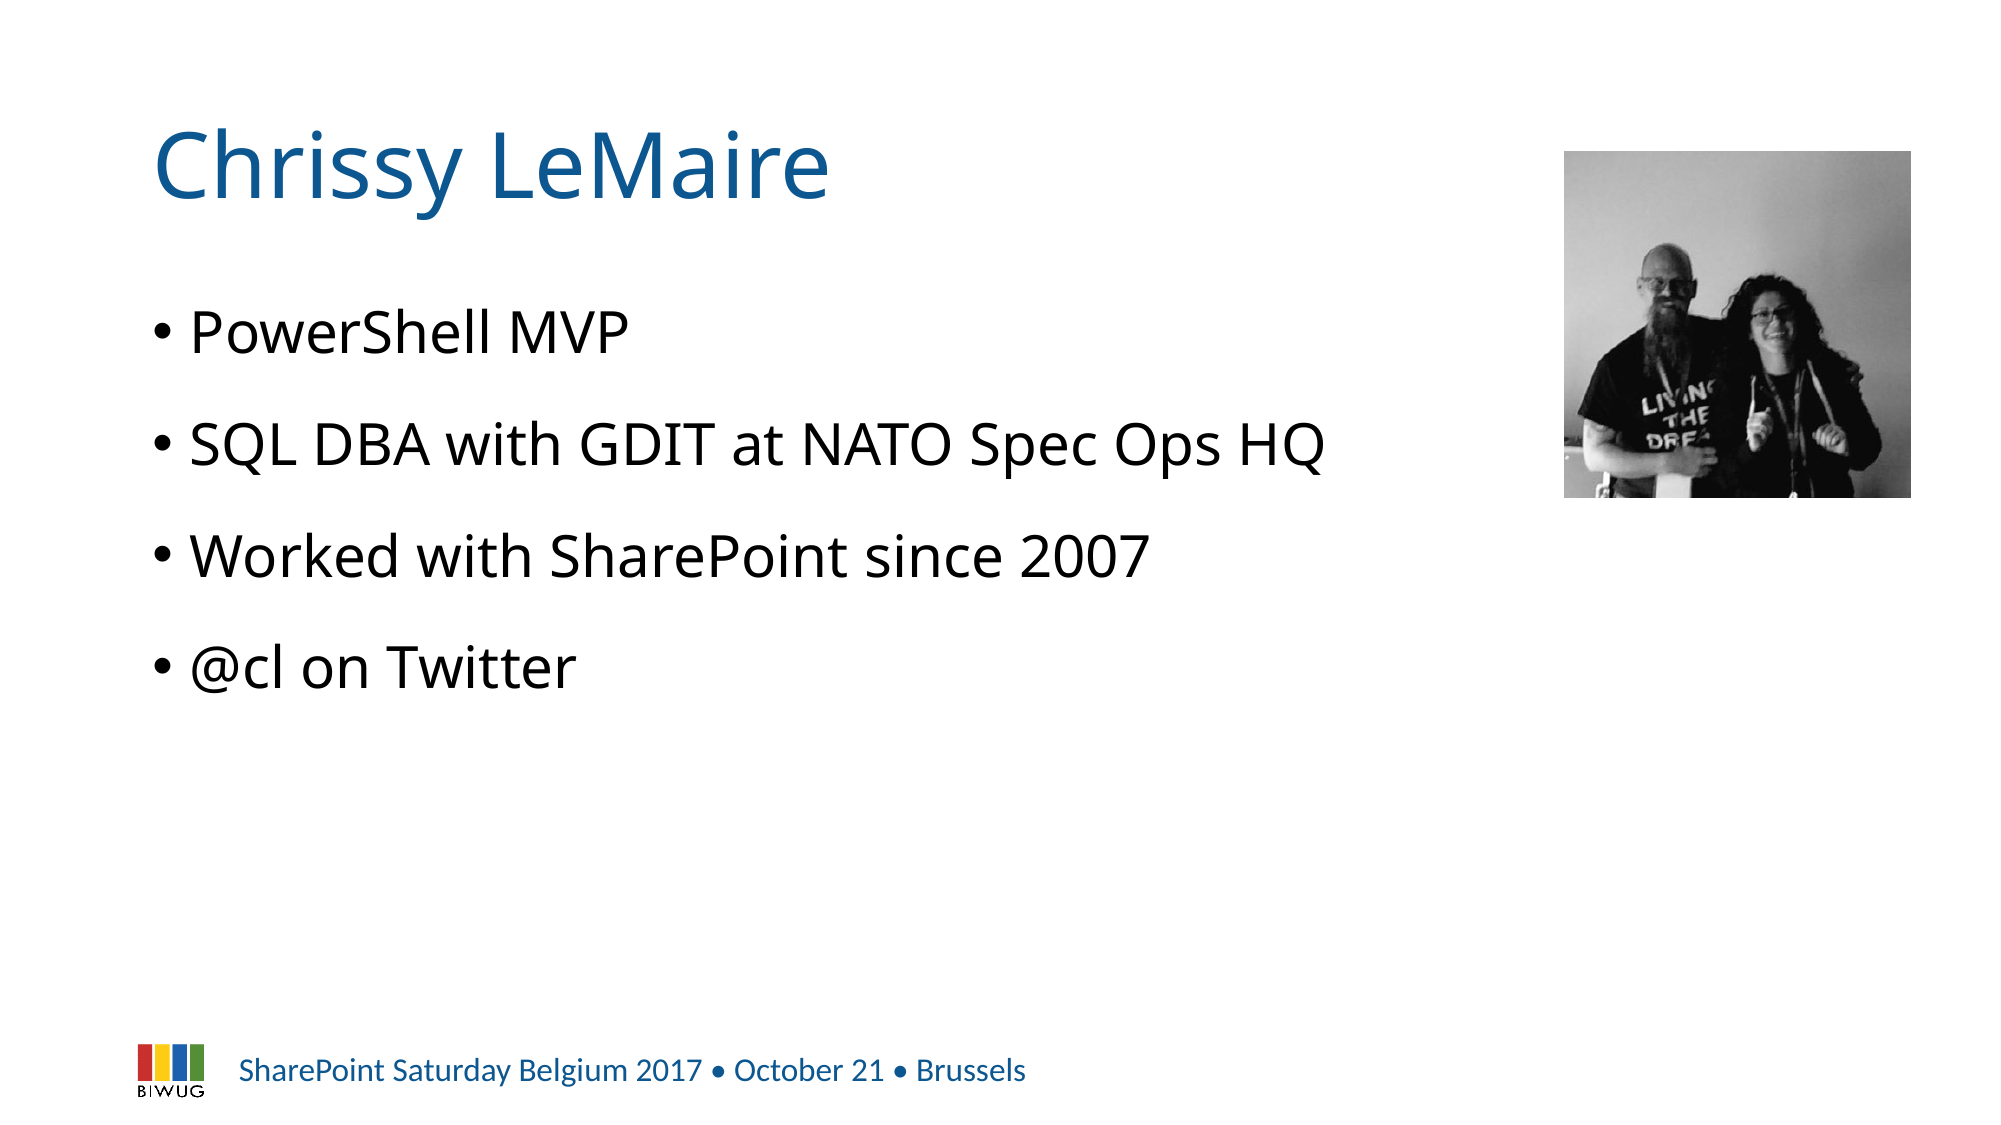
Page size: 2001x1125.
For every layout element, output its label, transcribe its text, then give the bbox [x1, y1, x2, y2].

picture [137, 1040, 204, 1101]
list PowerShell MVP SQL DBA with GDIT at NATO Spec Ops HQ Worked with SharePoint since 2007 @cl on Twitter [137, 267, 1565, 929]
title Chrissy LeMaire [137, 59, 1863, 267]
picture [1564, 151, 1911, 498]
